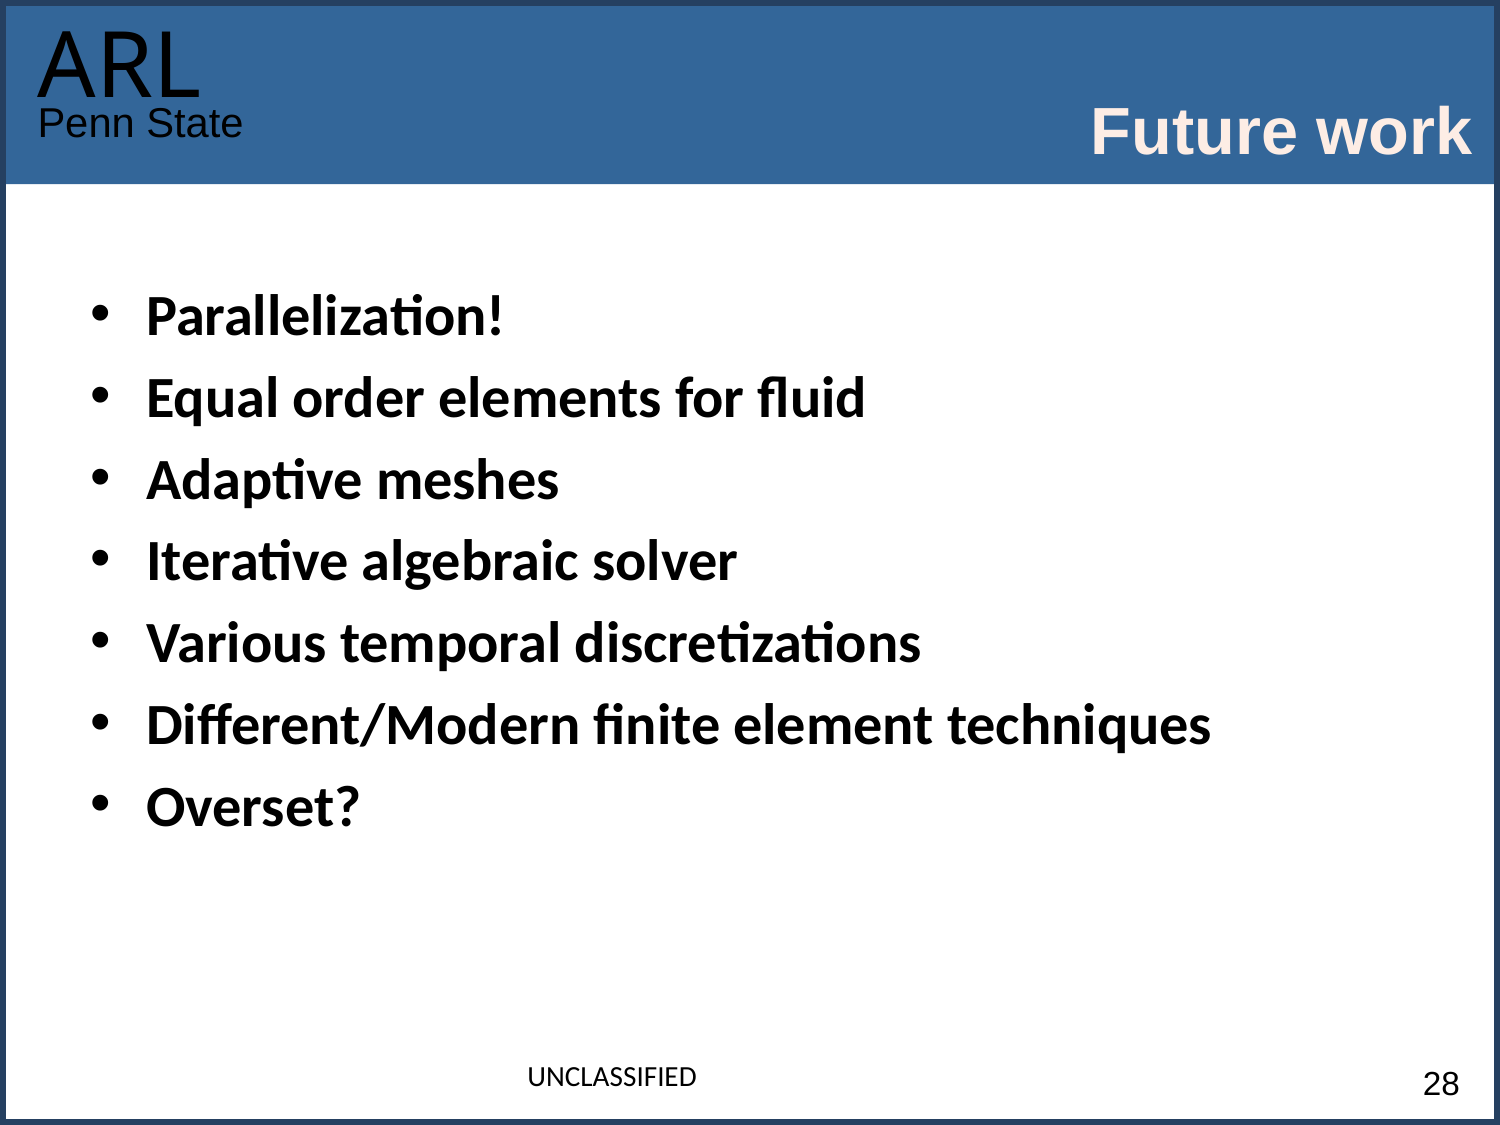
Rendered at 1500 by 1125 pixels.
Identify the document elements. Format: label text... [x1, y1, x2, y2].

list Parallelization! Equal order elements for fluid Adaptive meshes Iterative algebraic solver Various temporal discretizations Different/Modern finite element techniques Overset? [75, 270, 1425, 1013]
slide_number 28 [1350, 1050, 1475, 1110]
footer UNCLASSIFIED [512, 1050, 988, 1110]
title Future work [249, 12, 1488, 175]
